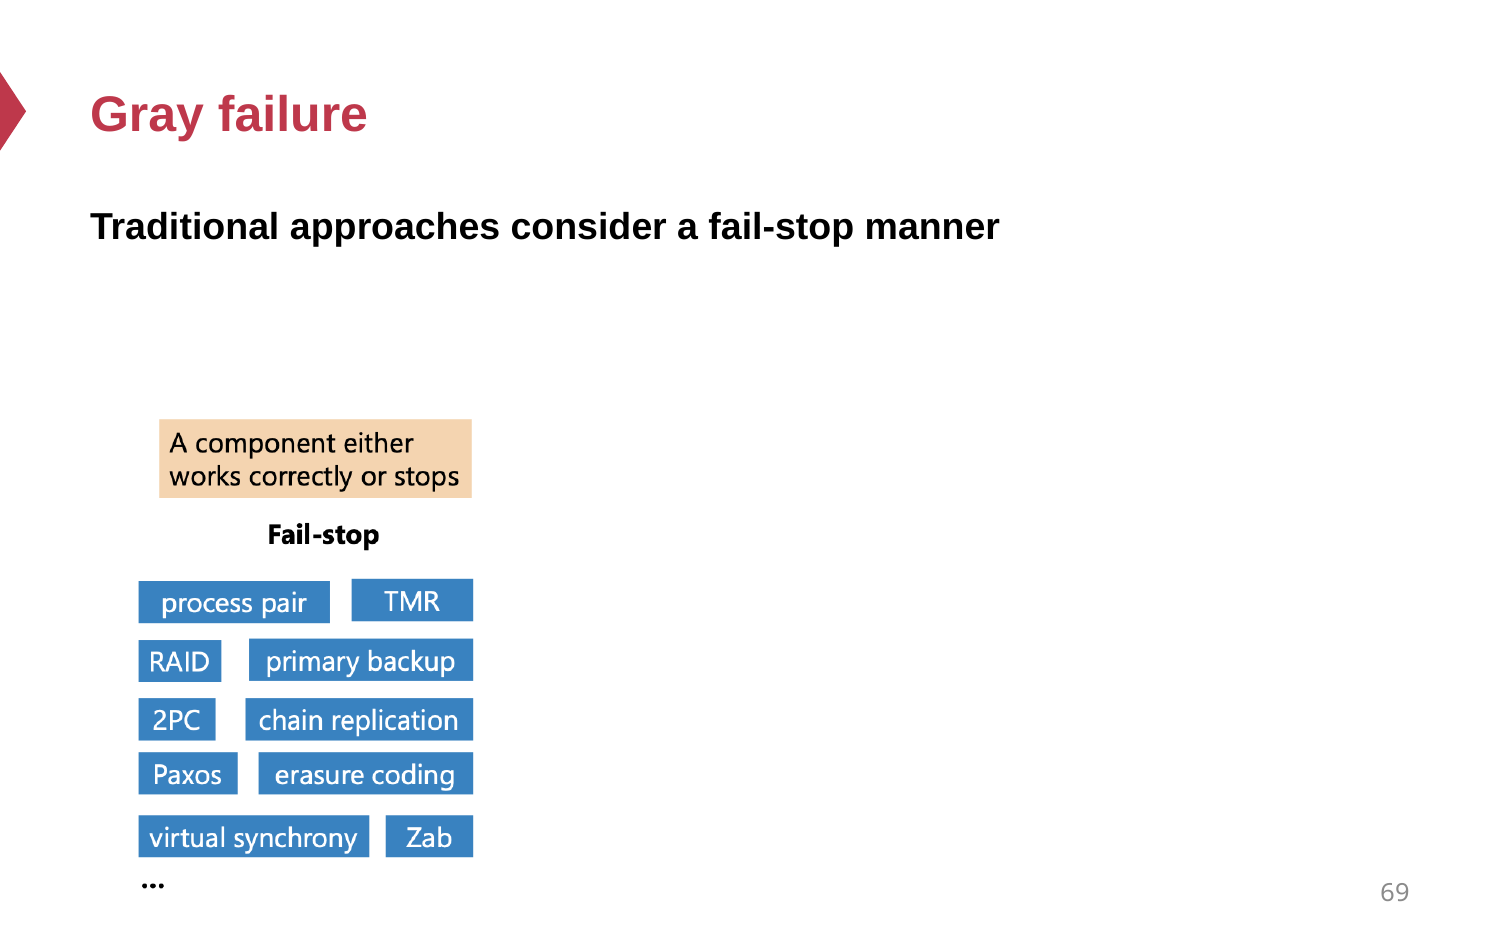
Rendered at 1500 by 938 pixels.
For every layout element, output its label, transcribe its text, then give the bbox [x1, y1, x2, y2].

slide_number 69 [1074, 868, 1425, 919]
text_box Traditional approaches consider a fail-stop manner [74, 185, 1500, 804]
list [80, 379, 625, 901]
title Gray failure [75, 37, 1425, 185]
